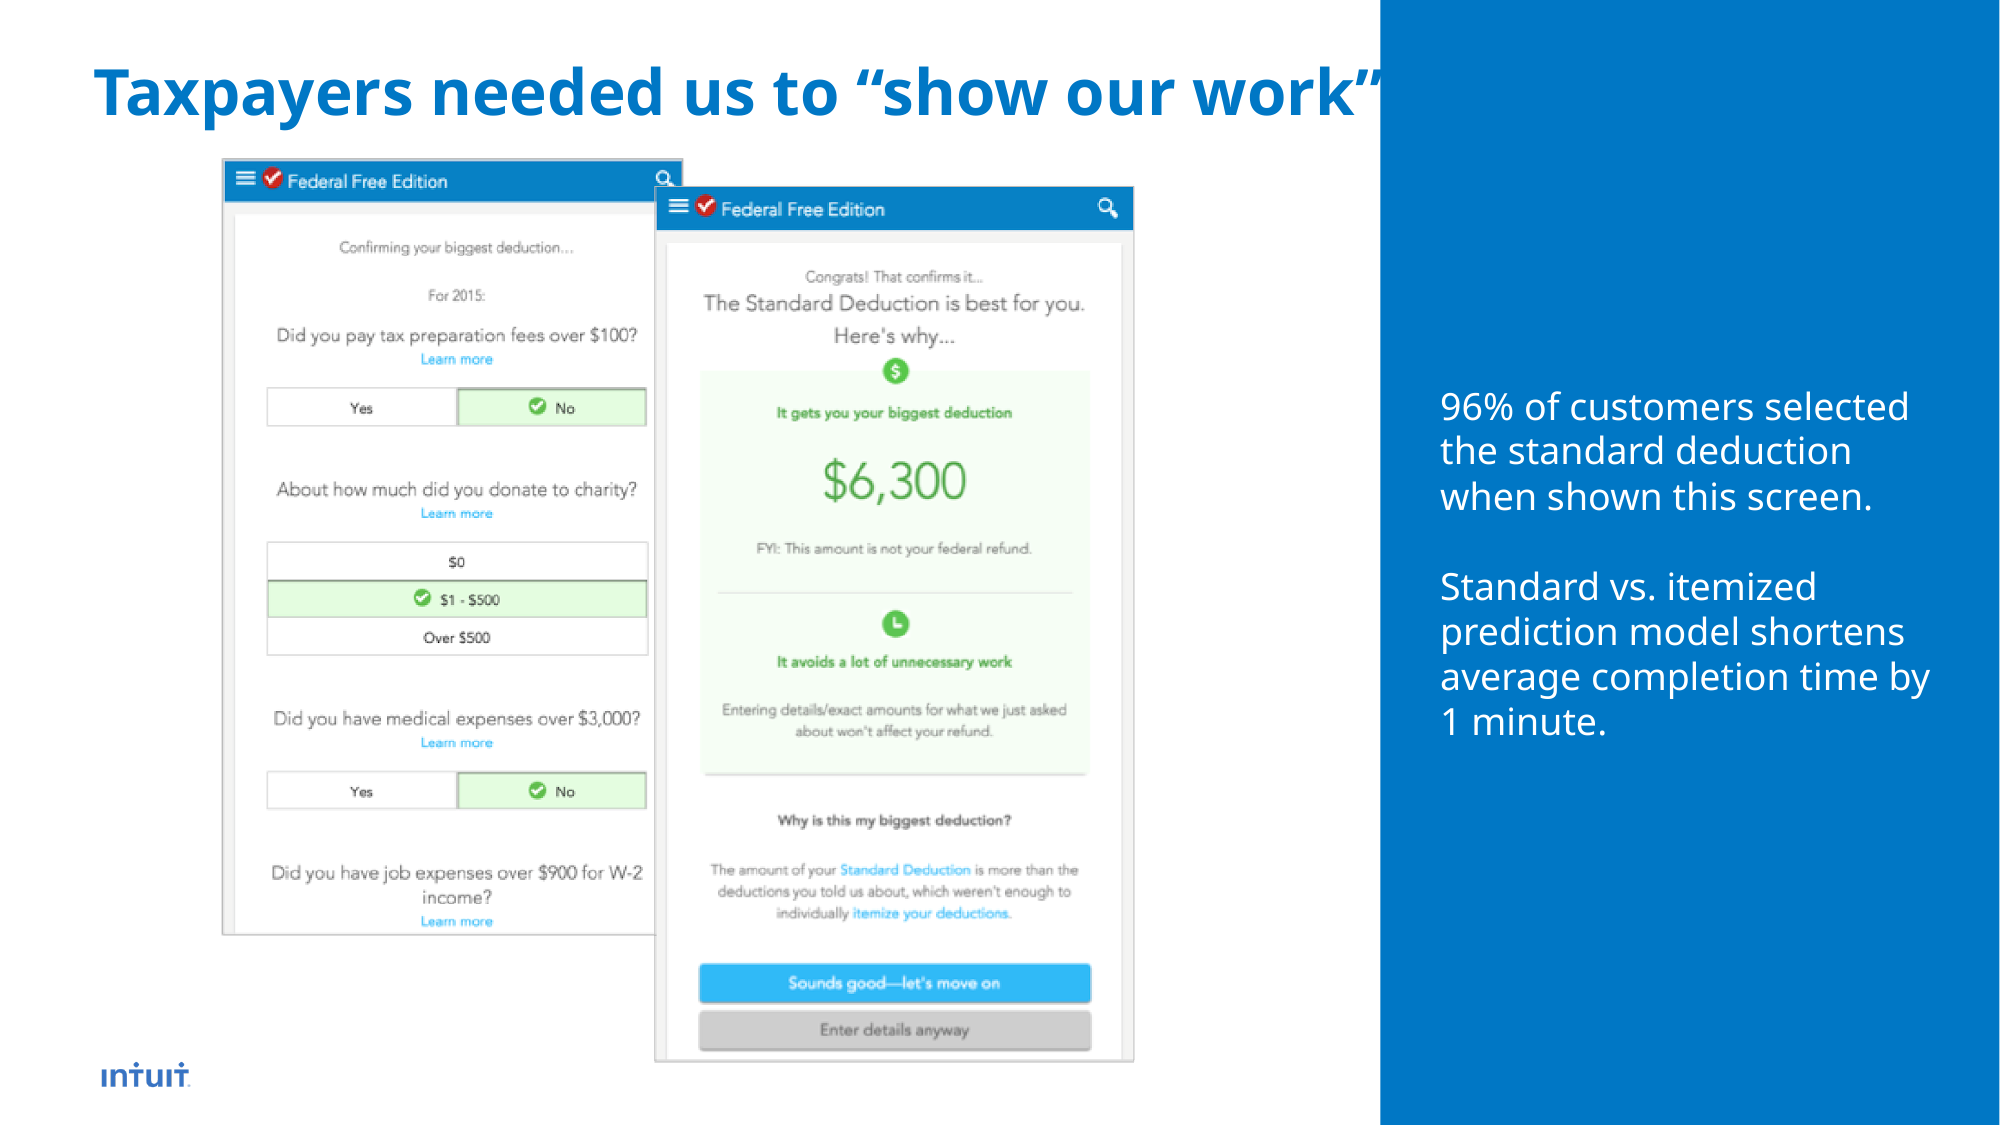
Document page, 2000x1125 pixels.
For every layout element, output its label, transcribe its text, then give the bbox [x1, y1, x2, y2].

picture [84, 1044, 207, 1104]
picture [218, 157, 1135, 1068]
text_box 96% of customers selected the standard deduction when shown this screen. Standard vs. itemized prediction model shortens average completion time by 1 minute. [1378, 0, 2000, 1125]
title Taxpayers needed us to “show our work” [82, 51, 1904, 142]
